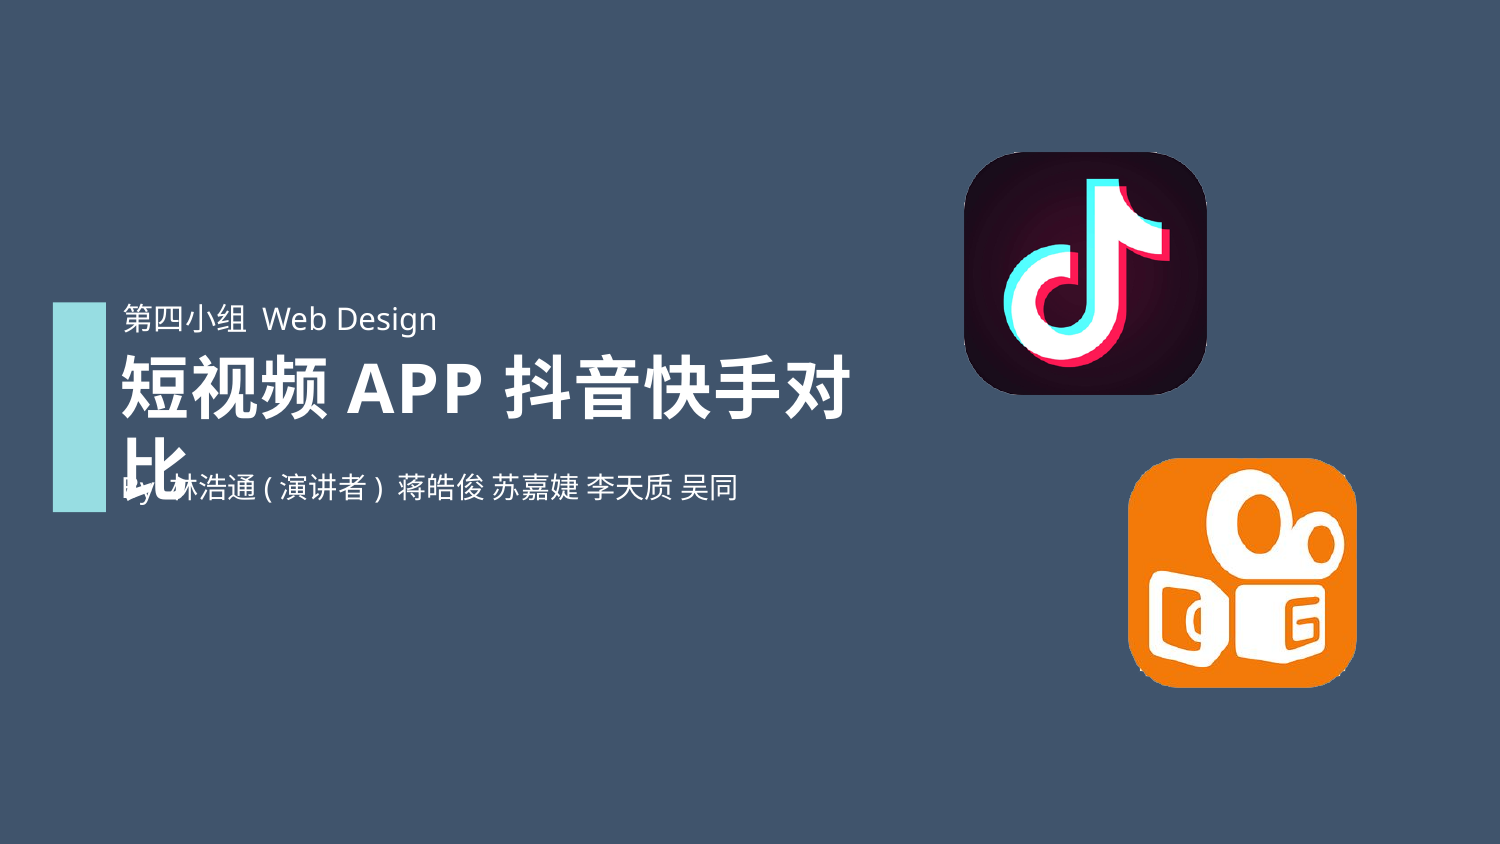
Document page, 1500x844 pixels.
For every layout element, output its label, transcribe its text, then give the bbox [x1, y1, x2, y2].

picture [1000, 421, 1500, 712]
text_box 短视频APP抖音快手对比 [105, 336, 934, 517]
picture [869, 144, 1302, 395]
text_box 第四小组 Web Design [107, 291, 836, 344]
text_box [52, 301, 107, 513]
text_box By 林浩通(演讲者) 蒋皓俊 苏嘉婕 李天质 吴同 [106, 461, 764, 512]
